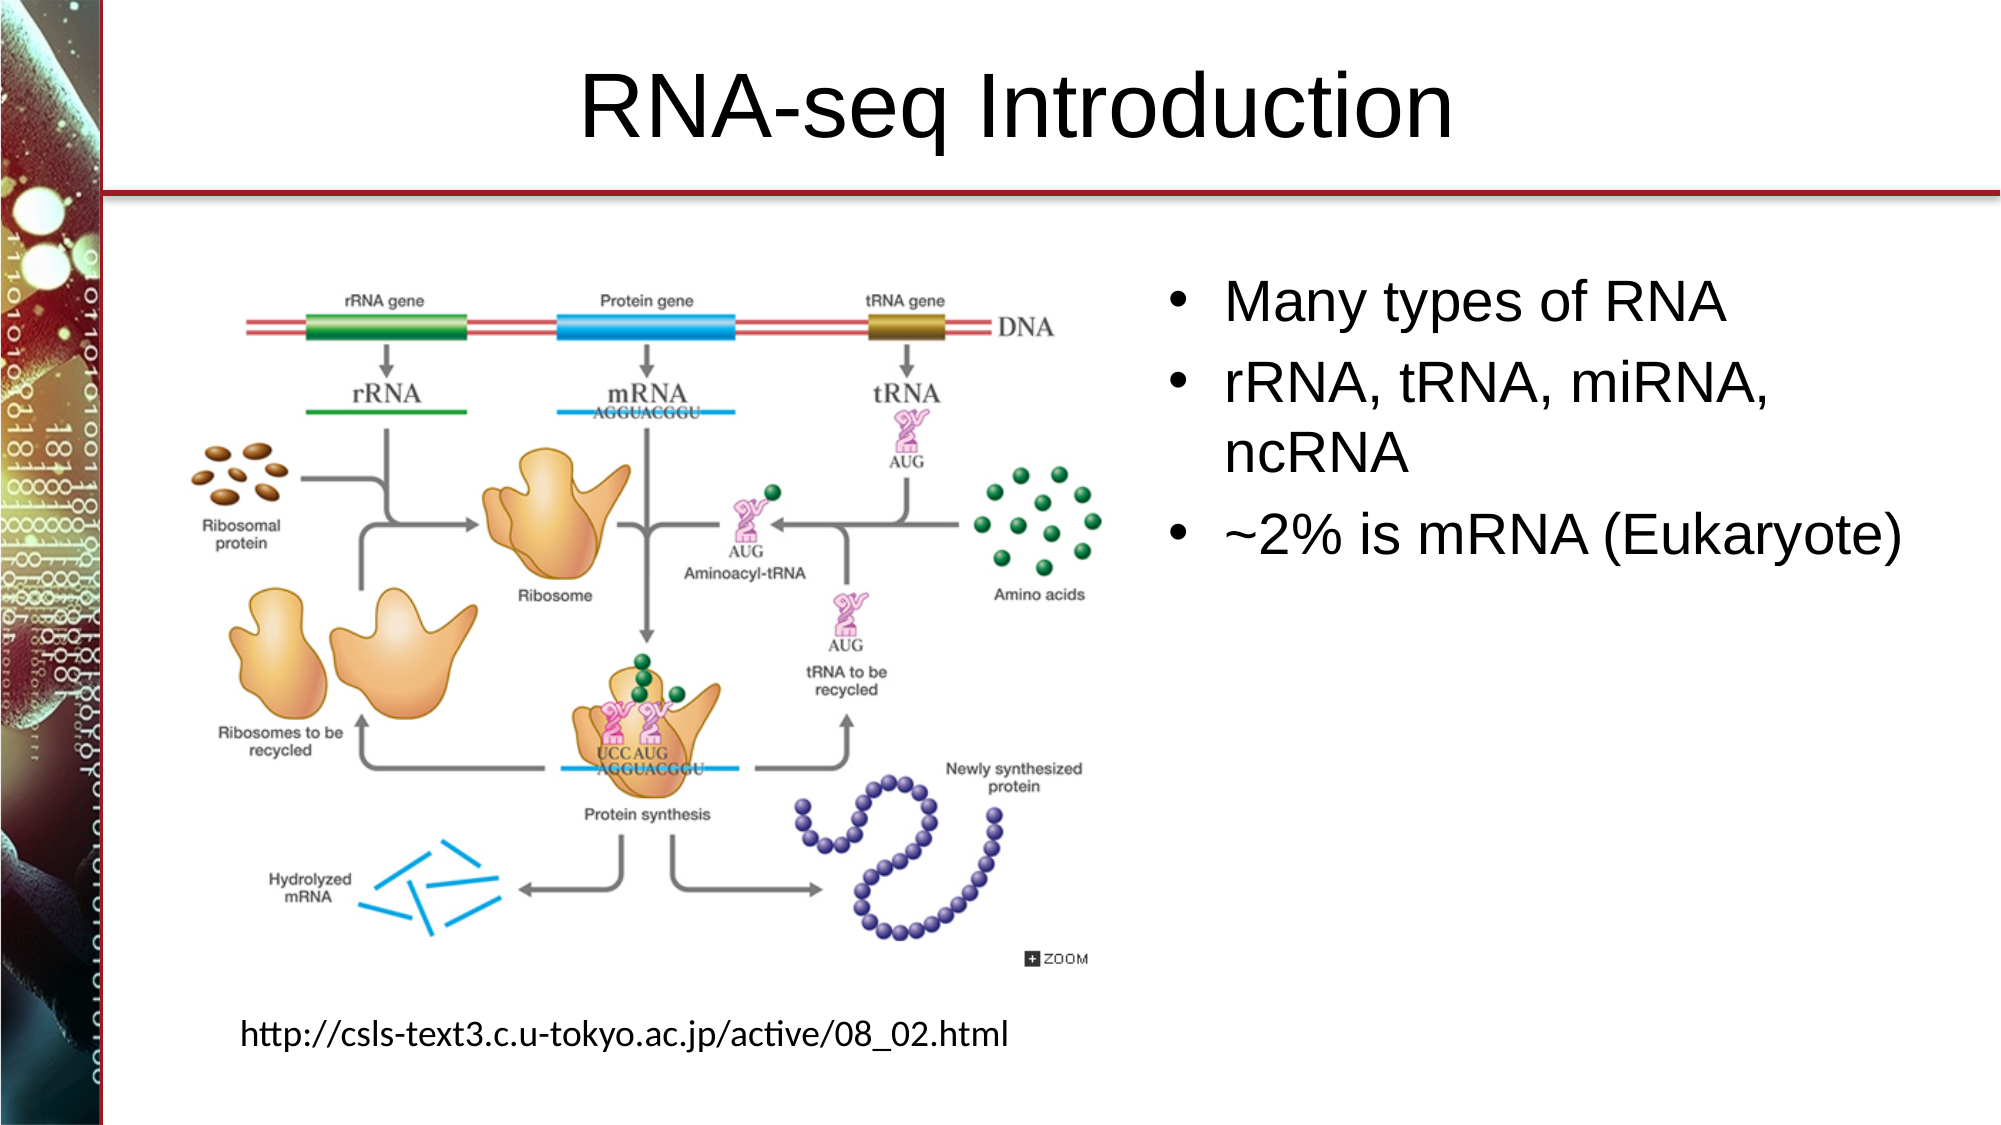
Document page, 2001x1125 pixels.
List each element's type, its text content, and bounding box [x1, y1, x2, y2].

list Many types of RNA rRNA, tRNA, miRNA, ncRNA ~2% is mRNA (Eukaryote) [1153, 255, 1972, 1079]
picture [1, 1, 99, 1124]
text_box http://csls-text3.c.u-tokyo.ac.jp/active/08_02.html [225, 1001, 1025, 1061]
title RNA-seq Introduction [135, 31, 1900, 171]
picture [176, 266, 1117, 984]
